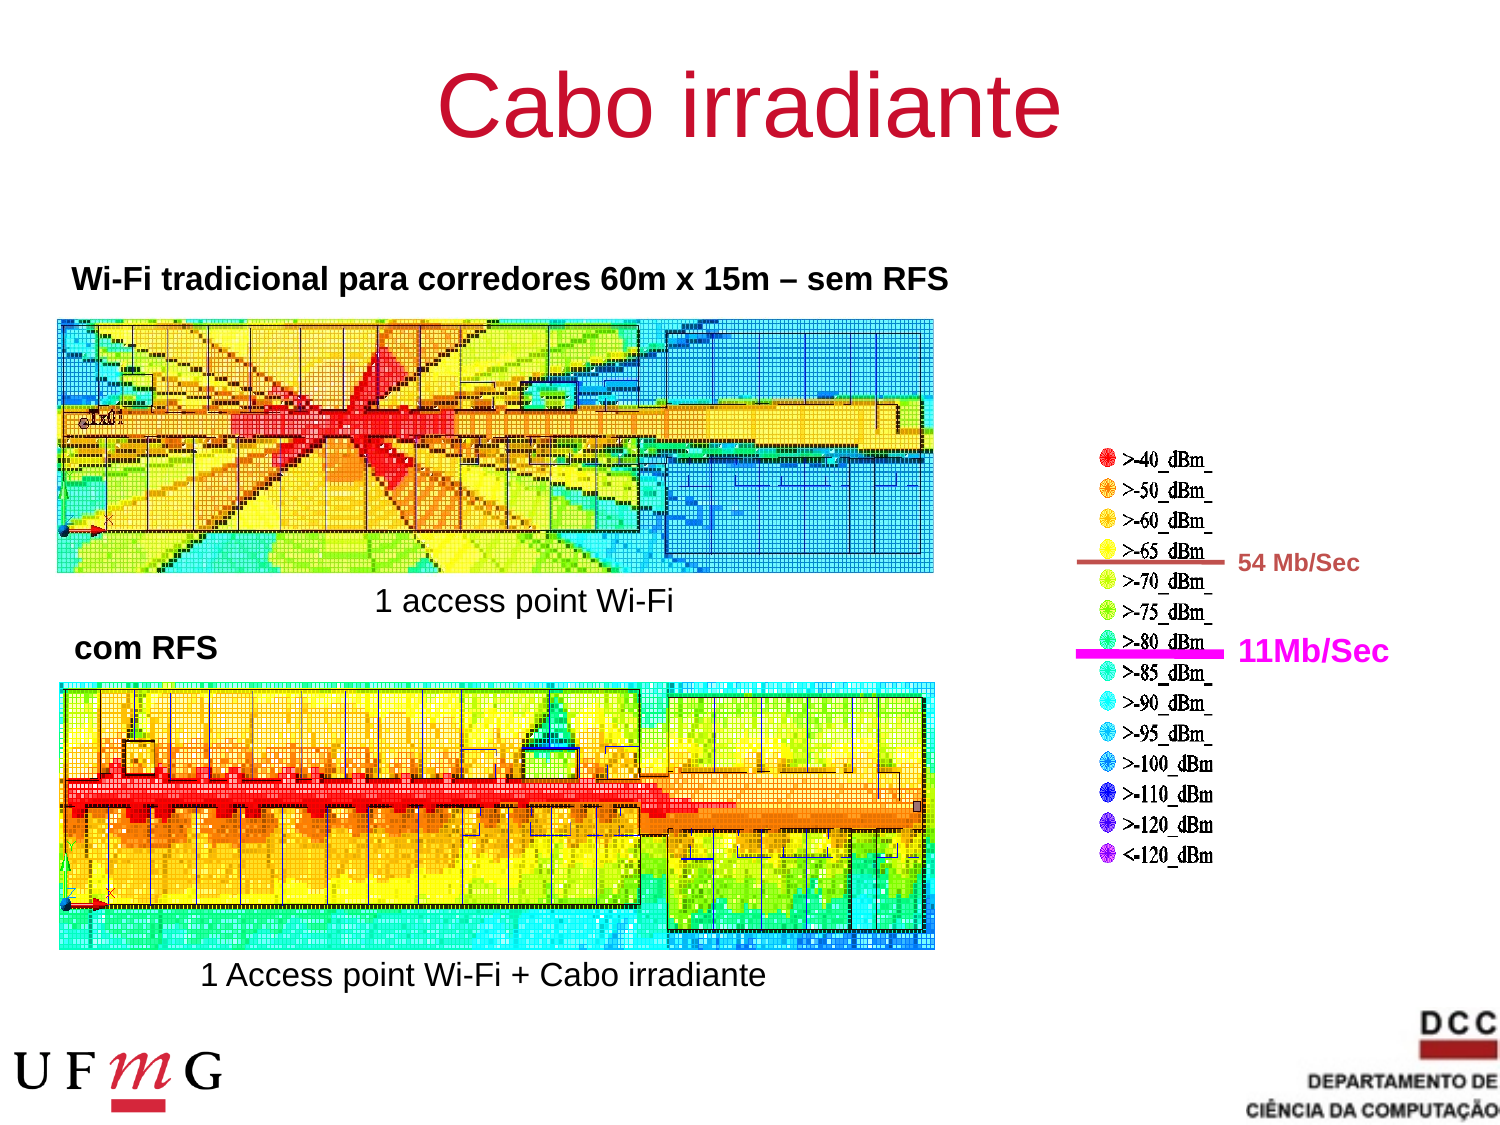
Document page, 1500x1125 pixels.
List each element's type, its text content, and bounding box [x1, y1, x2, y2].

text_box 11Mb/Sec [1223, 621, 1405, 678]
picture [1246, 1007, 1500, 1125]
title Cabo irradiante [75, 7, 1425, 195]
text_box 54 Mb/Sec [1223, 538, 1376, 584]
text_box Wi-Fi tradicional para corredores 60m x 15m – sem RFS [56, 249, 966, 306]
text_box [1094, 404, 1219, 880]
picture [5, 1034, 231, 1123]
picture [55, 317, 935, 577]
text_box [57, 617, 937, 1001]
text_box 1 access point Wi-Fi [359, 585, 690, 616]
